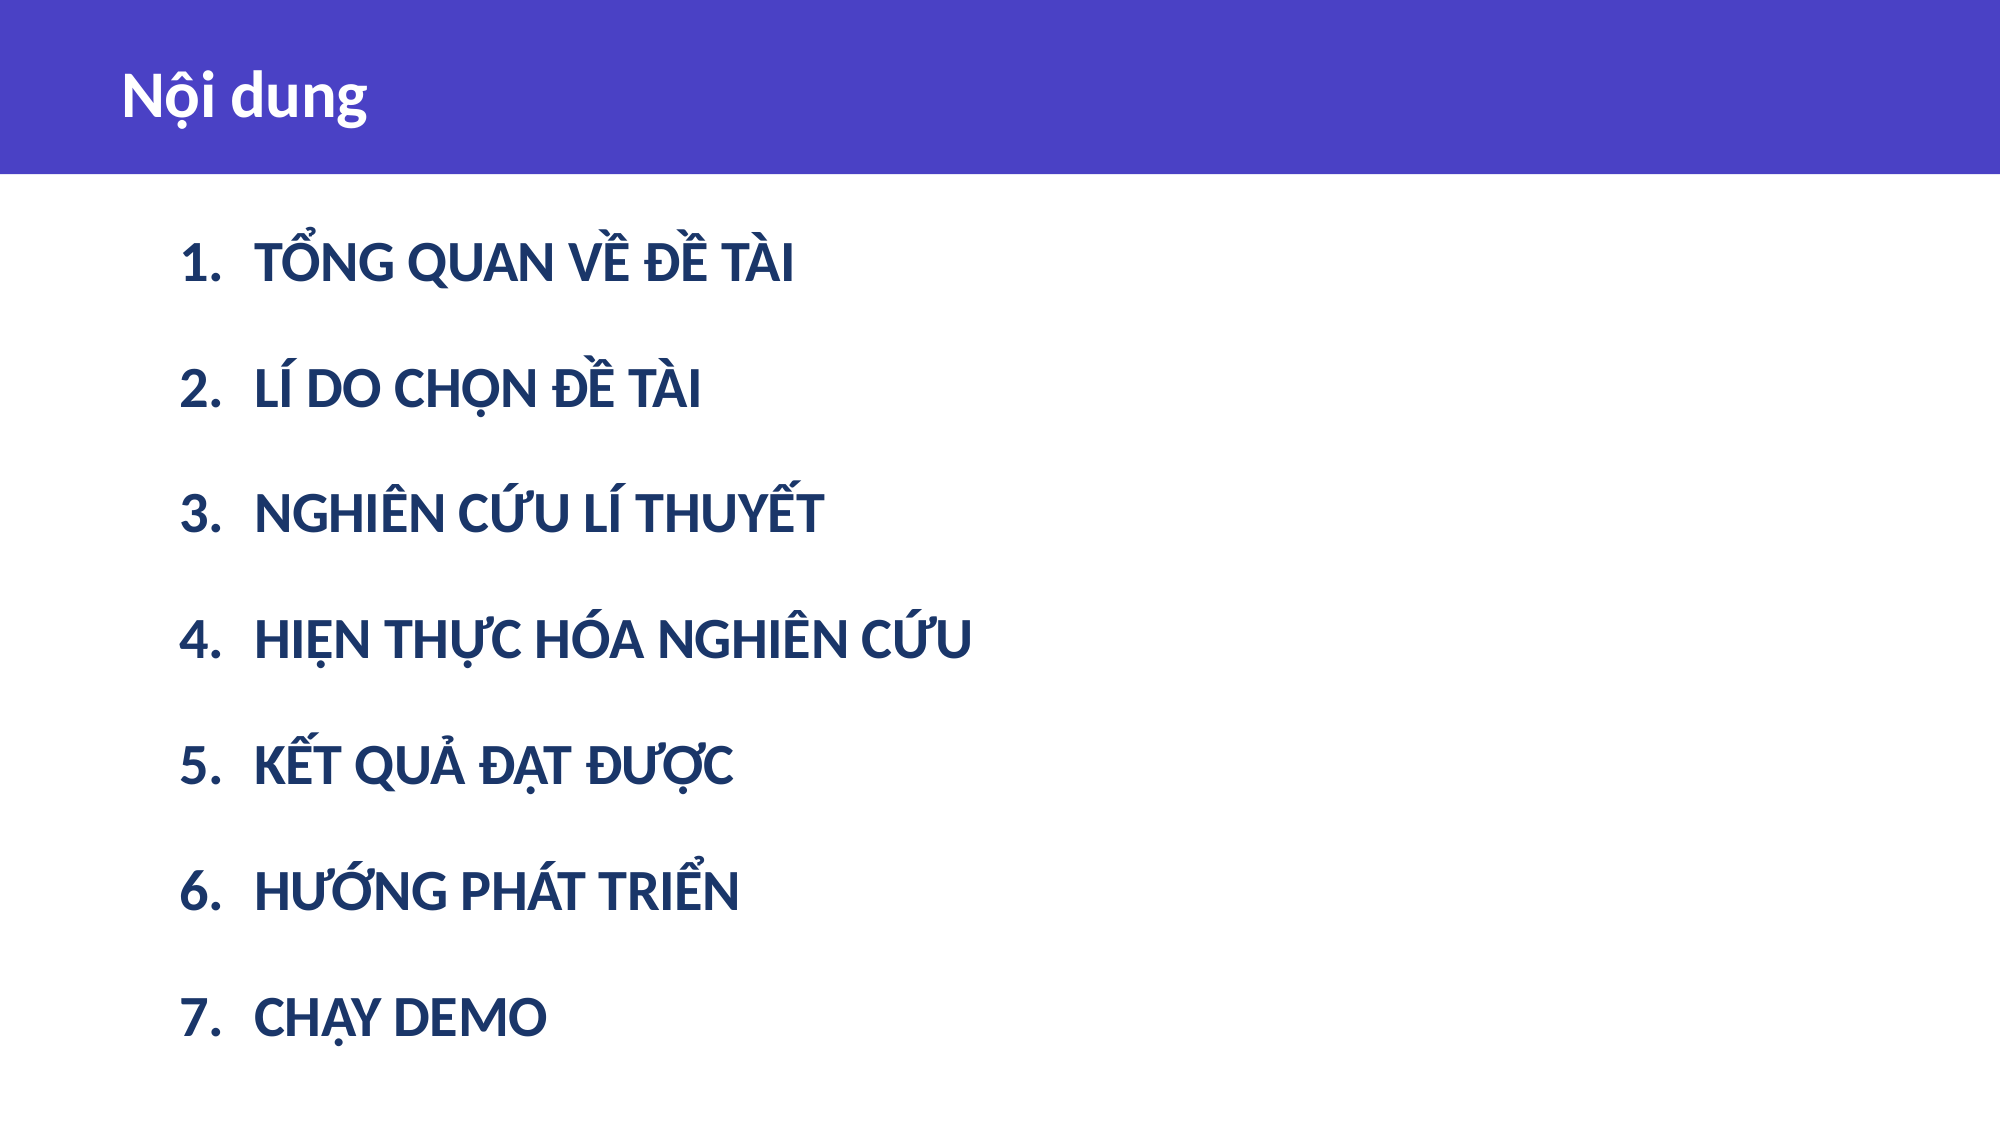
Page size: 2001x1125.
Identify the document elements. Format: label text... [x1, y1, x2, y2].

text_box TỔNG QUAN VỀ ĐỀ TÀI LÍ DO CHỌN ĐỀ TÀI NGHIÊN CỨU LÍ THUYẾT HIỆN THỰC HÓA NGHIÊN CỨU KẾT QUẢ ĐẠT ĐƯỢC HƯỚNG PHÁT TRIỂN CHẠY DEMO [164, 180, 1101, 1070]
title Nội dung [106, 43, 1875, 139]
